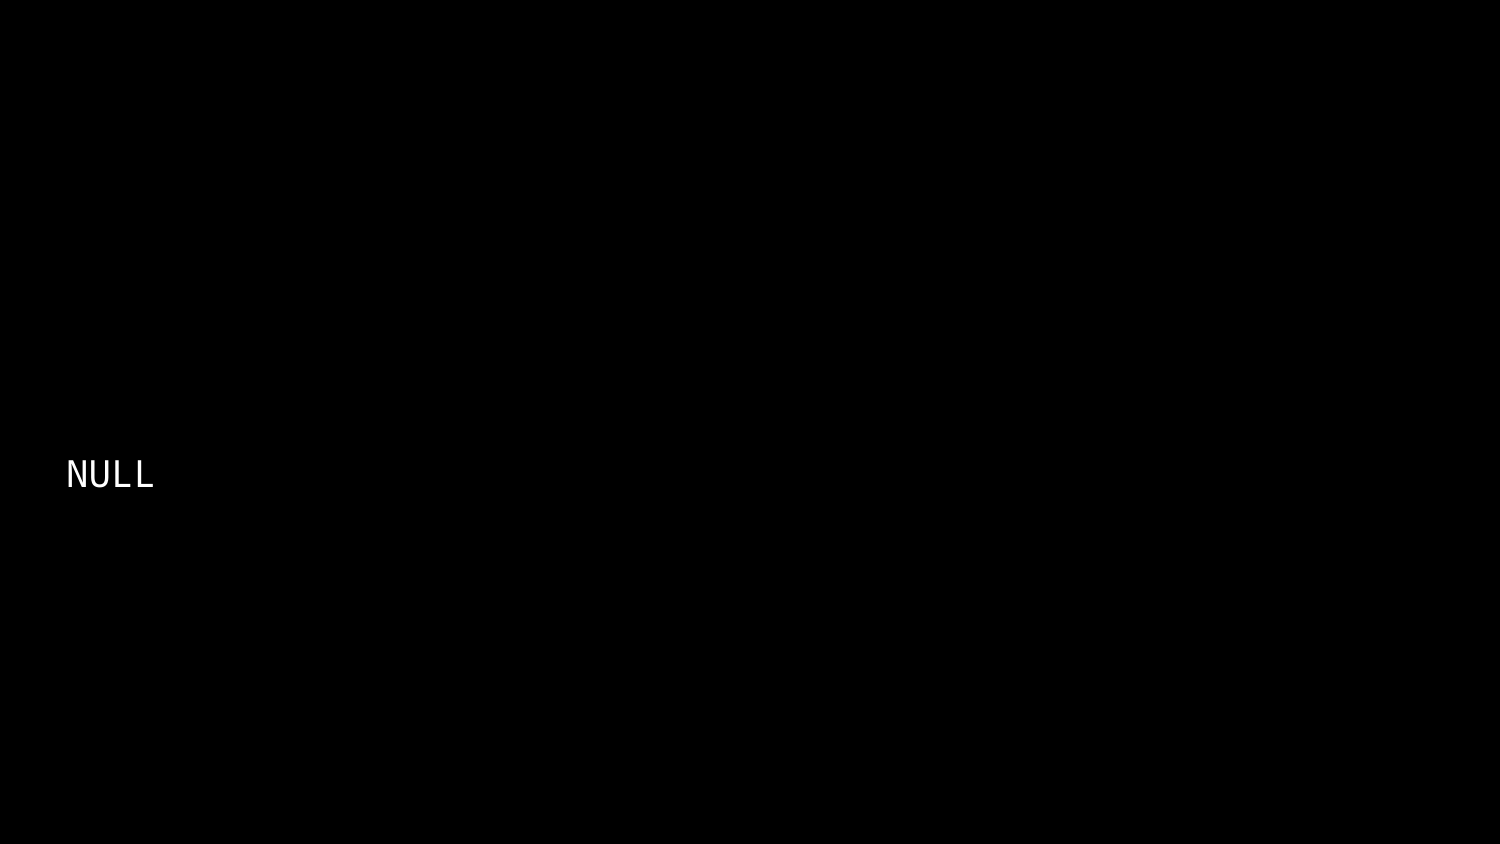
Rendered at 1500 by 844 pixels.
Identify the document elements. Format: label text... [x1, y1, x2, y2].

list NULL [51, 189, 1449, 750]
